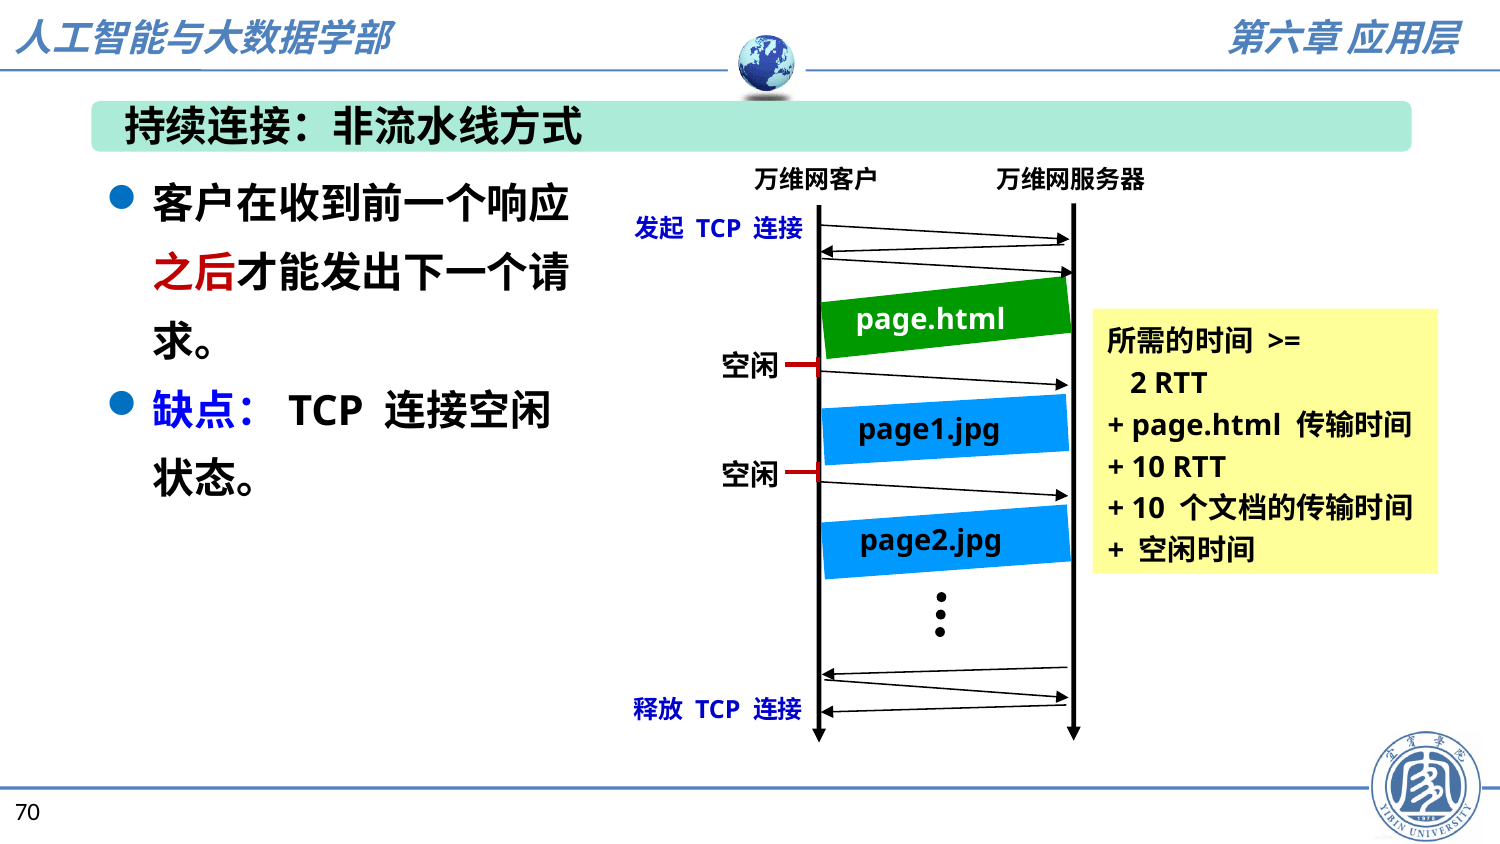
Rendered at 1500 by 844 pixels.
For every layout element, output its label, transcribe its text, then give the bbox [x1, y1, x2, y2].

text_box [619, 204, 1074, 347]
text_box 持续连接：非流水线方式 [109, 92, 608, 158]
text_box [618, 666, 1069, 732]
slide_number 70 [0, 787, 350, 833]
text_box 万维网服务器 [981, 156, 1162, 201]
text_box 客户在收到前一个响应之后才能发出下一个请求。 缺点：TCP 连接空闲状态。 [91, 151, 591, 510]
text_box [706, 448, 1070, 571]
text_box [1071, 575, 1080, 741]
text_box [608, 100, 1412, 152]
picture [736, 33, 796, 100]
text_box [706, 339, 1069, 448]
text_box [91, 100, 109, 152]
text_box 万维网客户 [739, 156, 895, 201]
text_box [934, 591, 947, 638]
text_box 所需的时间 >= 2 RTT + page.html 传输时间 + 10 RTT + 10 个文档的传输时间 + 空闲时间 [1092, 308, 1439, 574]
